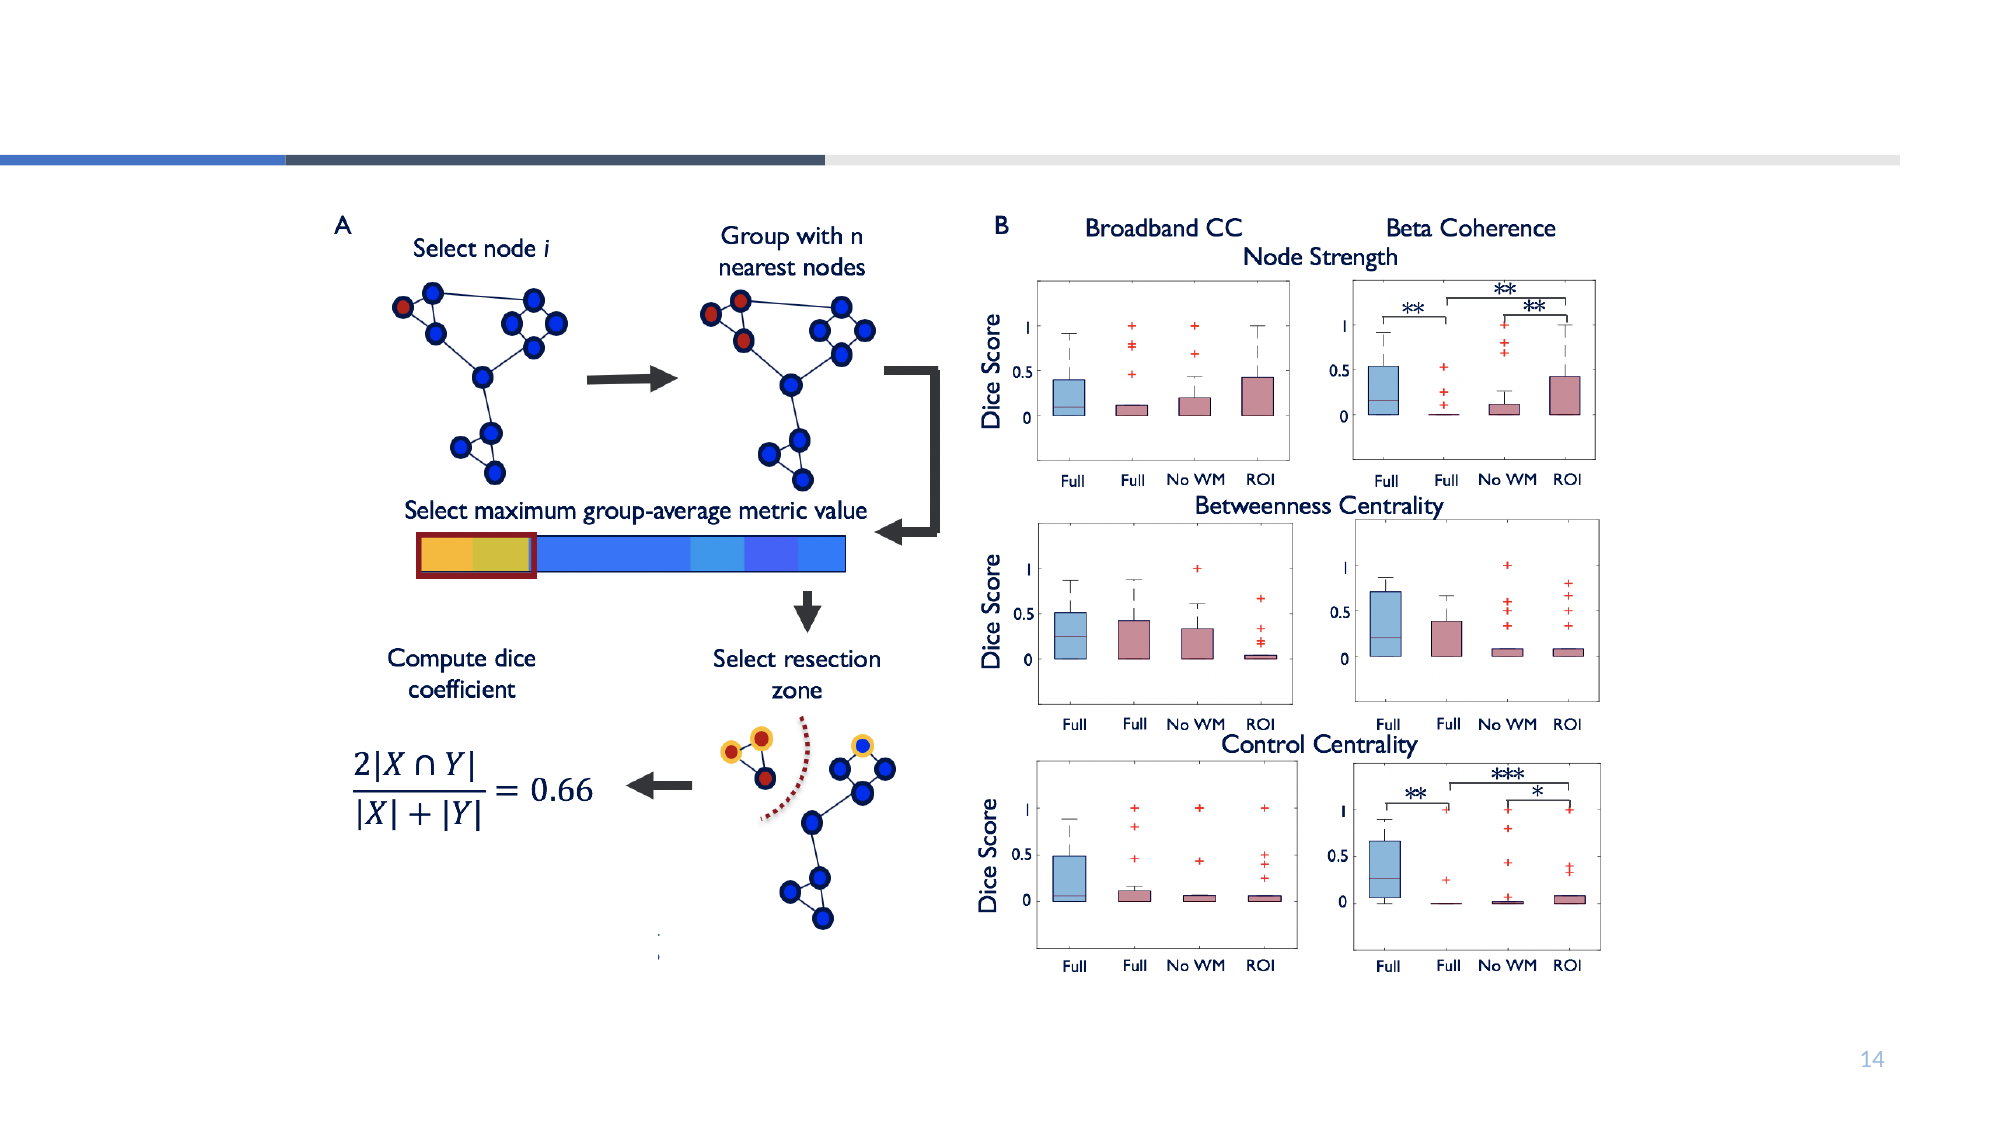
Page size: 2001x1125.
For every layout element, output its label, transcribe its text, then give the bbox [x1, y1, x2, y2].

slide_number 14 [1433, 1027, 1900, 1088]
picture [315, 202, 1621, 981]
